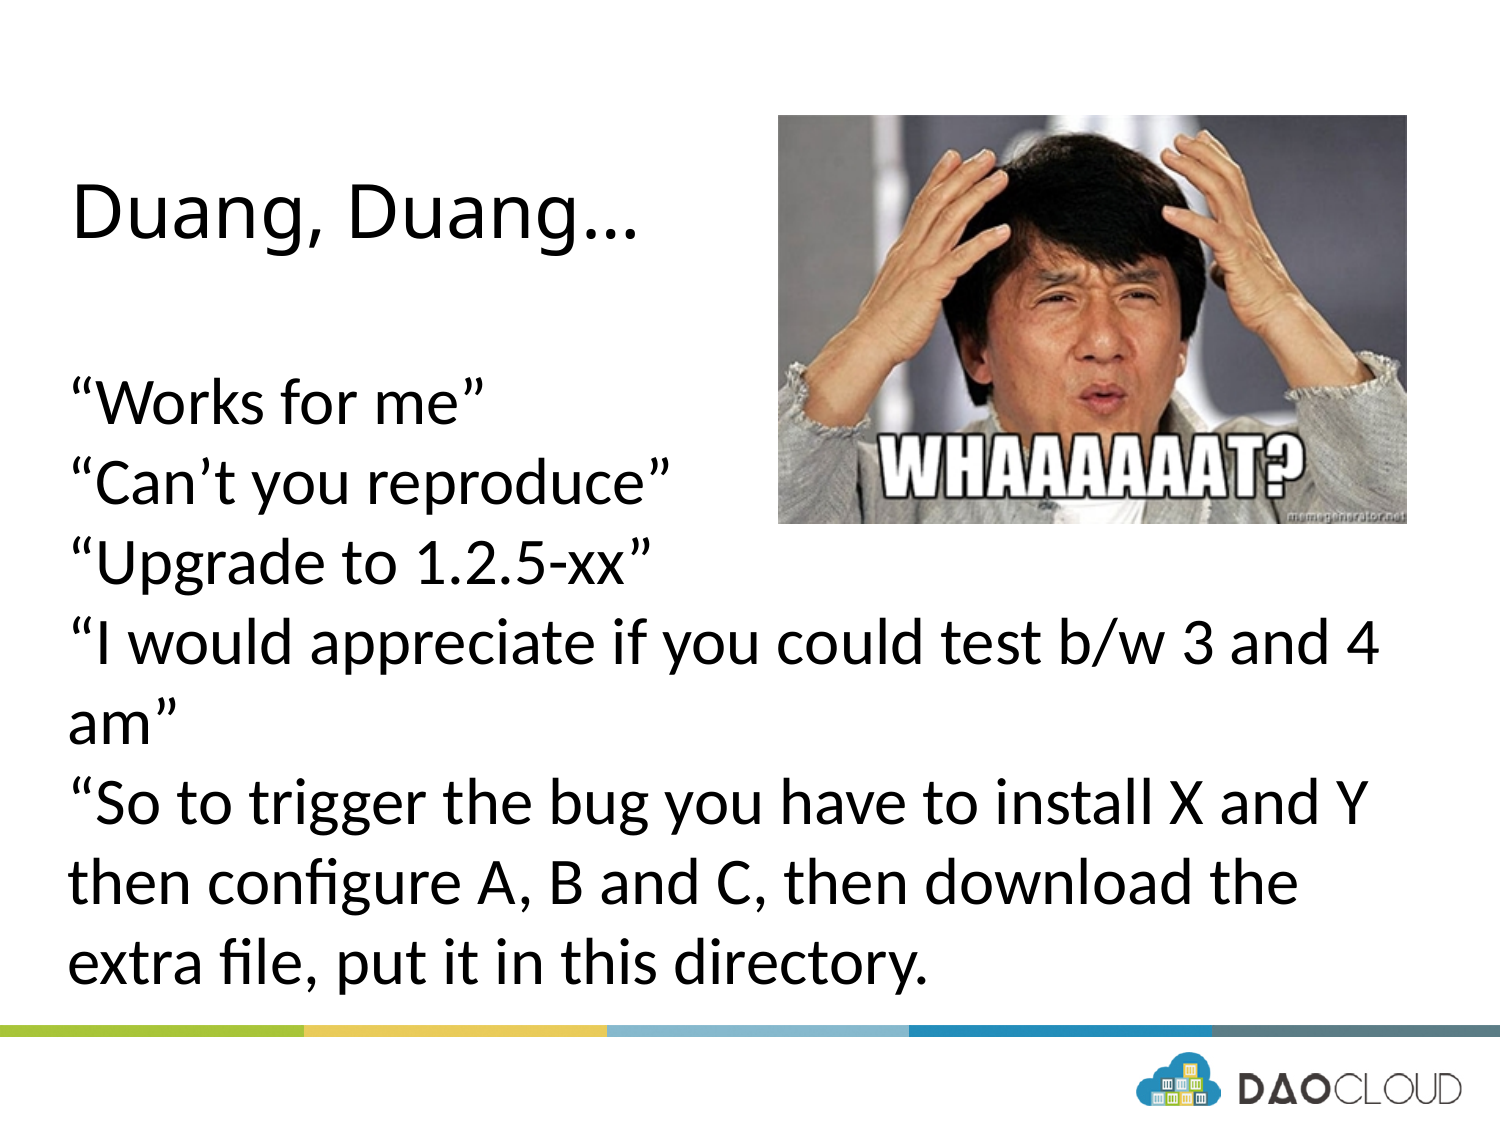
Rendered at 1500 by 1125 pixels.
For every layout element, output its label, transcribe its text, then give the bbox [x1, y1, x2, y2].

title Duang, Duang… [56, 115, 775, 303]
text_box “Works for me” “Can’t you reproduce” “Upgrade to 1.2.5-xx” “I would appreciate if you could test b/w 3 and 4 am” “So to trigger the bug you have to install X and Y then configure A, B and C, then download the extra file, put it in this directory. [52, 350, 1461, 1006]
picture [0, 0, 1500, 1125]
